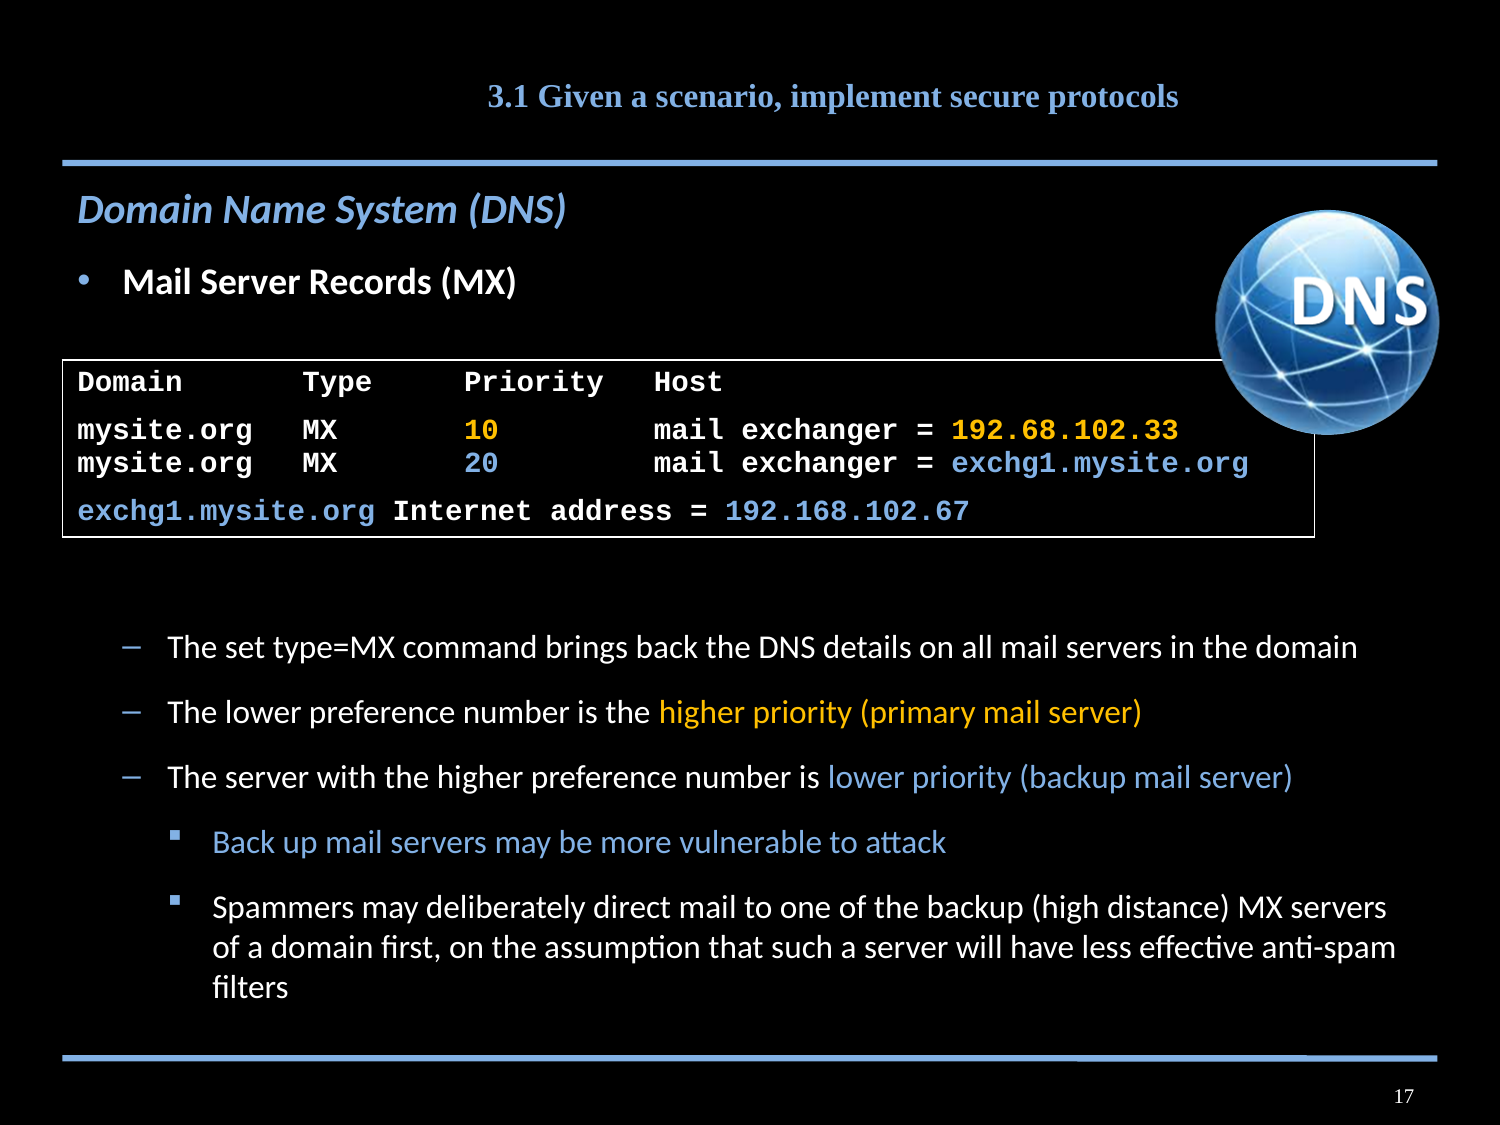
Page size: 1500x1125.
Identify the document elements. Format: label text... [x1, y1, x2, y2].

table_cell MX MX [287, 408, 449, 489]
list Domain Name System (DNS) Mail Server Records (MX) The set type=MX command brings back the DNS details on all mail servers in the domain The lower preference number is the higher priority (primary mail server) The server with the higher preference number is lower priority (backup mail server) Back up mail servers may be more vulnerable to attack Spammers may deliberately direct mail to one of the backup (high distance) MX servers of a domain first, on the assumption that such a server will have less effective anti-spam filters [62, 174, 1438, 359]
table_header Type [287, 361, 449, 408]
title 3.1 Given a scenario, implement secure protocols [227, 12, 1440, 175]
table_cell 10 20 [449, 408, 639, 489]
table_cell mail exchanger = 192.68.102.33 mail exchanger = exchg1.mysite.org [639, 408, 1314, 489]
text_box [1213, 208, 1441, 436]
list Domain Name System (DNS) Mail Server Records (MX) The set type=MX command brings back the DNS details on all mail servers in the domain The lower preference number is the higher priority (primary mail server) The server with the higher preference number is lower priority (backup mail server) Back up mail servers may be more vulnerable to attack Spammers may deliberately direct mail to one of the backup (high distance) MX servers of a domain first, on the assumption that such a server will have less effective anti-spam filters [62, 353, 1438, 1050]
table_header Priority [449, 361, 639, 408]
table_cell mysite.org mysite.org [63, 408, 287, 489]
slide_number 17 [1310, 1070, 1499, 1121]
table_header Host [639, 361, 1251, 408]
table_cell exchg1.mysite.org Internet address = 192.168.102.67 [63, 489, 1314, 536]
table_header Domain [63, 361, 287, 408]
